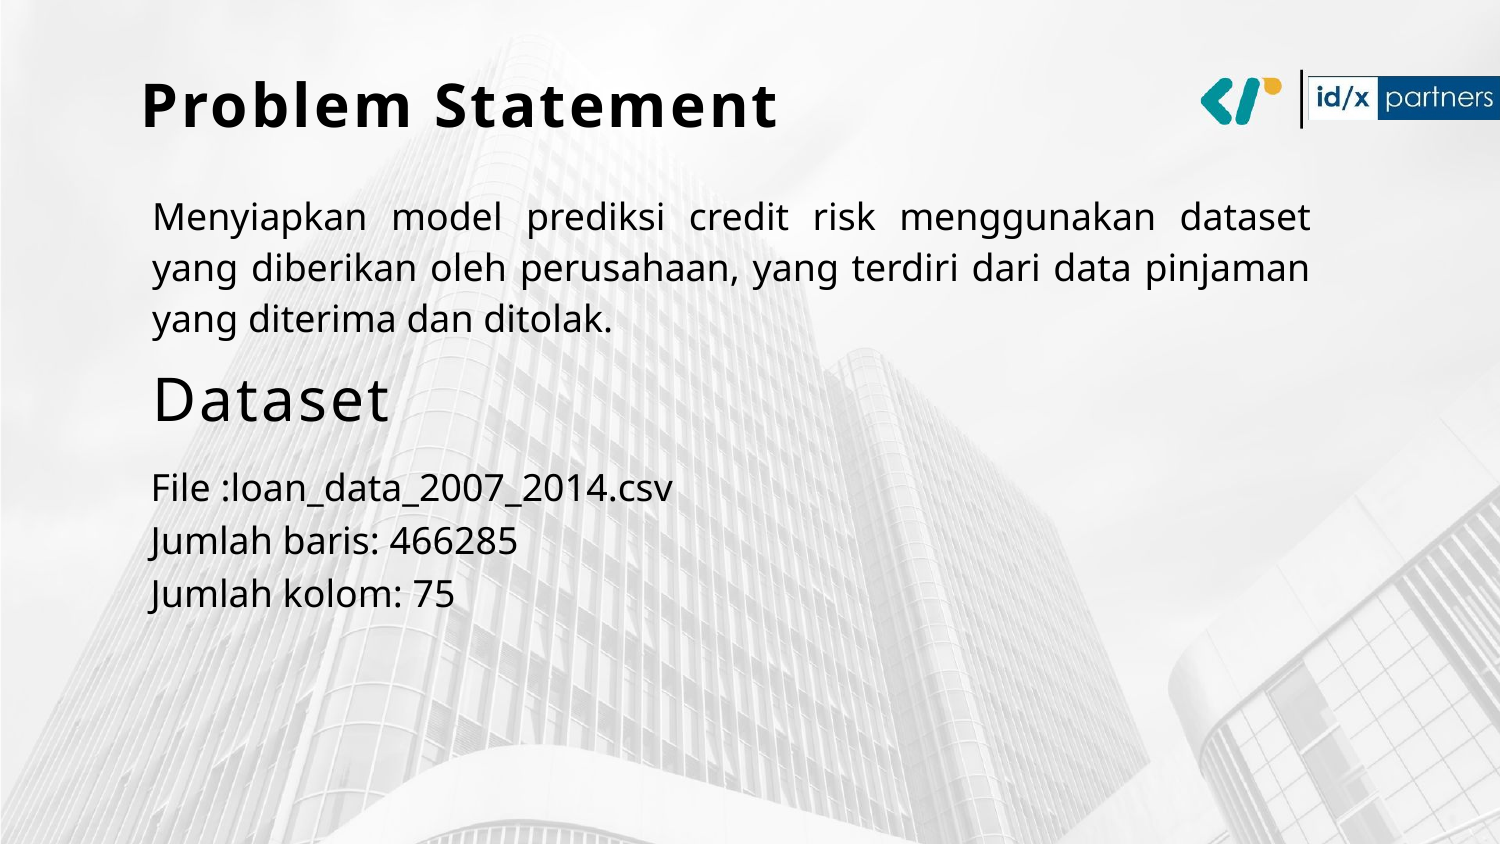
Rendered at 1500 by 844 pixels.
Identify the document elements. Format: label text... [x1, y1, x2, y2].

picture [0, 0, 1500, 844]
title Problem Statement [138, 64, 825, 208]
text_box File :loan_data_2007_2014.csv Jumlah baris: 466285 Jumlah kolom: 75 [145, 455, 913, 616]
text_box Menyiapkan model prediksi credit risk menggunakan dataset yang diberikan oleh perusahaan, yang terdiri dari data pinjaman yang diterima dan ditolak. [150, 184, 1313, 341]
text_box Dataset [149, 359, 837, 434]
